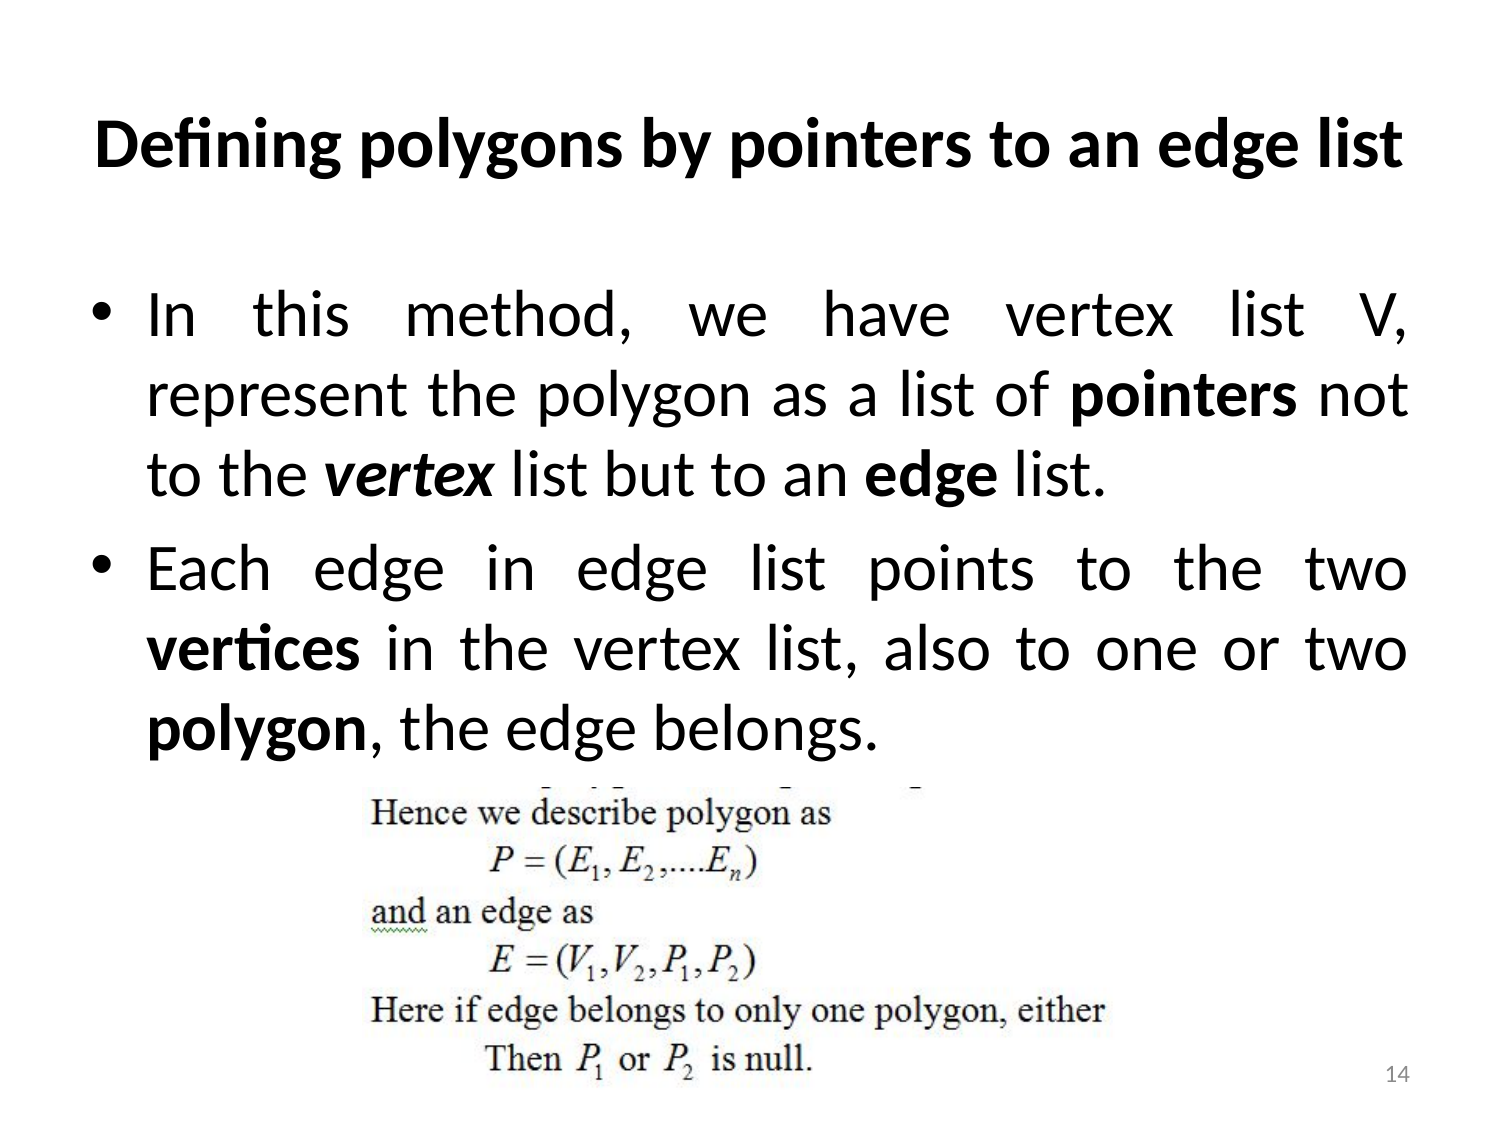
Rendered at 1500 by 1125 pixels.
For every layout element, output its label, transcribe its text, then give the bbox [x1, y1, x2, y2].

title Defining polygons by pointers to an edge list [75, 45, 1425, 233]
picture [362, 787, 1138, 1113]
slide_number 14 [1141, 1042, 1425, 1103]
list In this method, we have vertex list V, represent the polygon as a list of pointers not to the vertex list but to an edge list. Each edge in edge list points to the two vertices in the vertex list, also to one or two polygon, the edge belongs. [75, 262, 1425, 1005]
